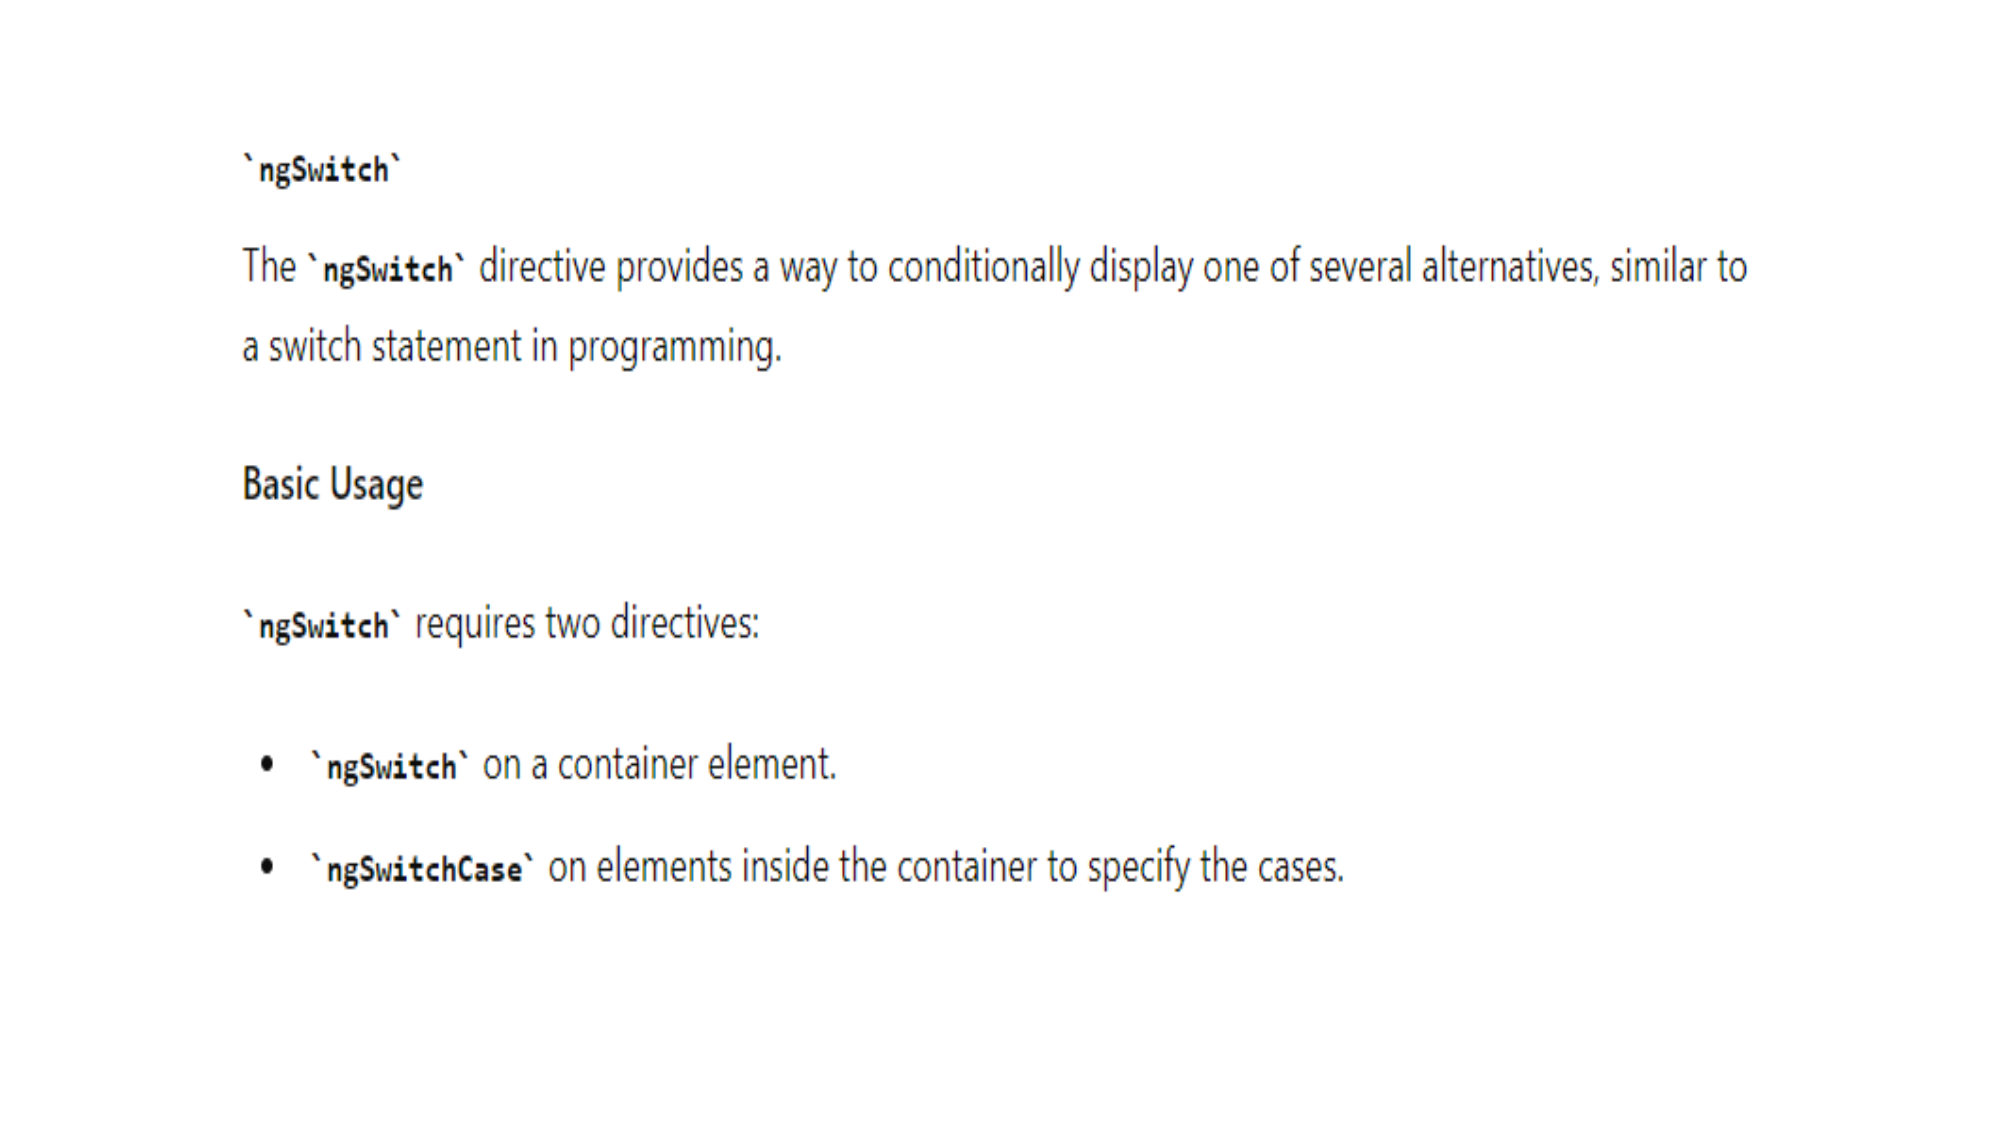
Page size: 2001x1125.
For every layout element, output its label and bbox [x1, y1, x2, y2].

picture [179, 122, 1774, 948]
